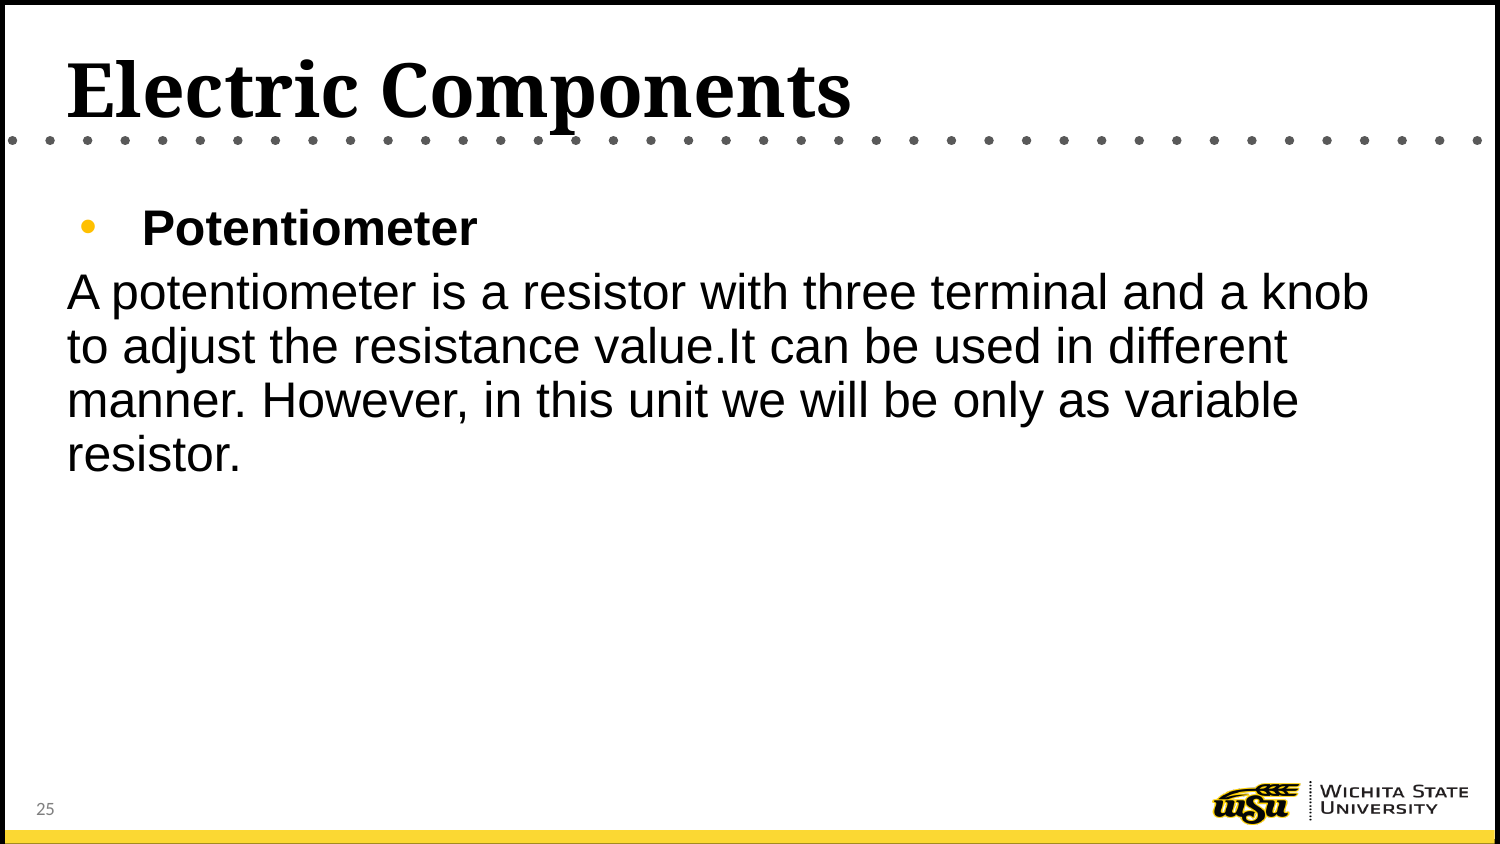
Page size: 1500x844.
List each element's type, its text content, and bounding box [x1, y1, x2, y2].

list Potentiometer A potentiometer is a resistor with three terminal and a knob to adjust the resistance value.It can be used in different manner. However, in this unit we will be only as variable resistor. [55, 196, 1406, 754]
picture [1212, 781, 1468, 825]
title Electric Components [55, 33, 1450, 138]
